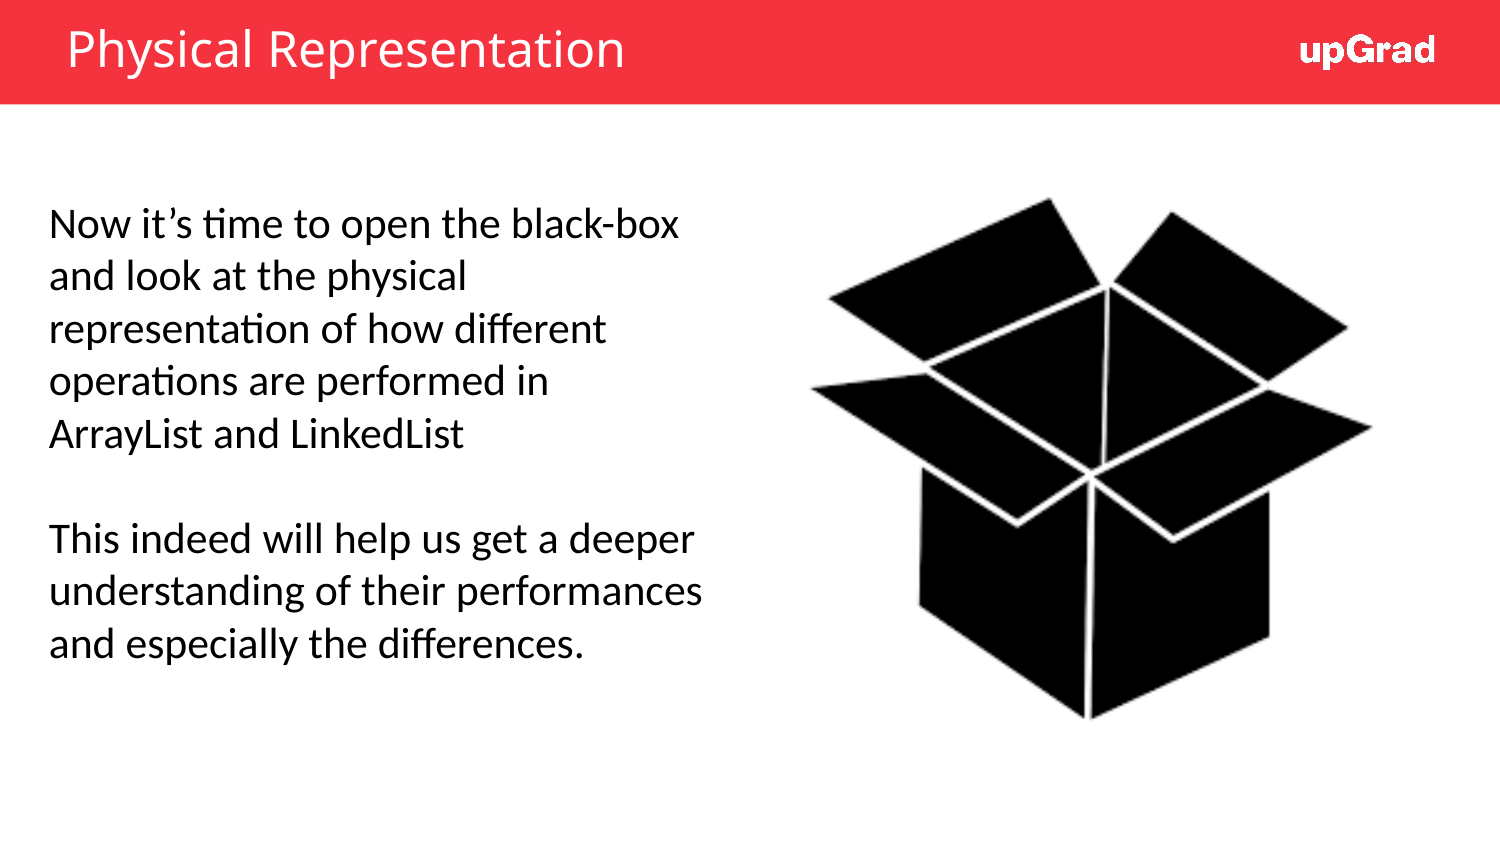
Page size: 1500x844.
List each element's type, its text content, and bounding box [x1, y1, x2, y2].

text_box [0, 0, 1500, 105]
title Physical Representation [63, 15, 1203, 80]
picture [797, 191, 1385, 729]
text_box [1300, 34, 1435, 71]
text_box Now it’s time to open the black-box and look at the physical representation of how different operations are performed in ArrayList and LinkedList This indeed will help us get a deeper understanding of their performances and especially the differences. [33, 179, 723, 350]
